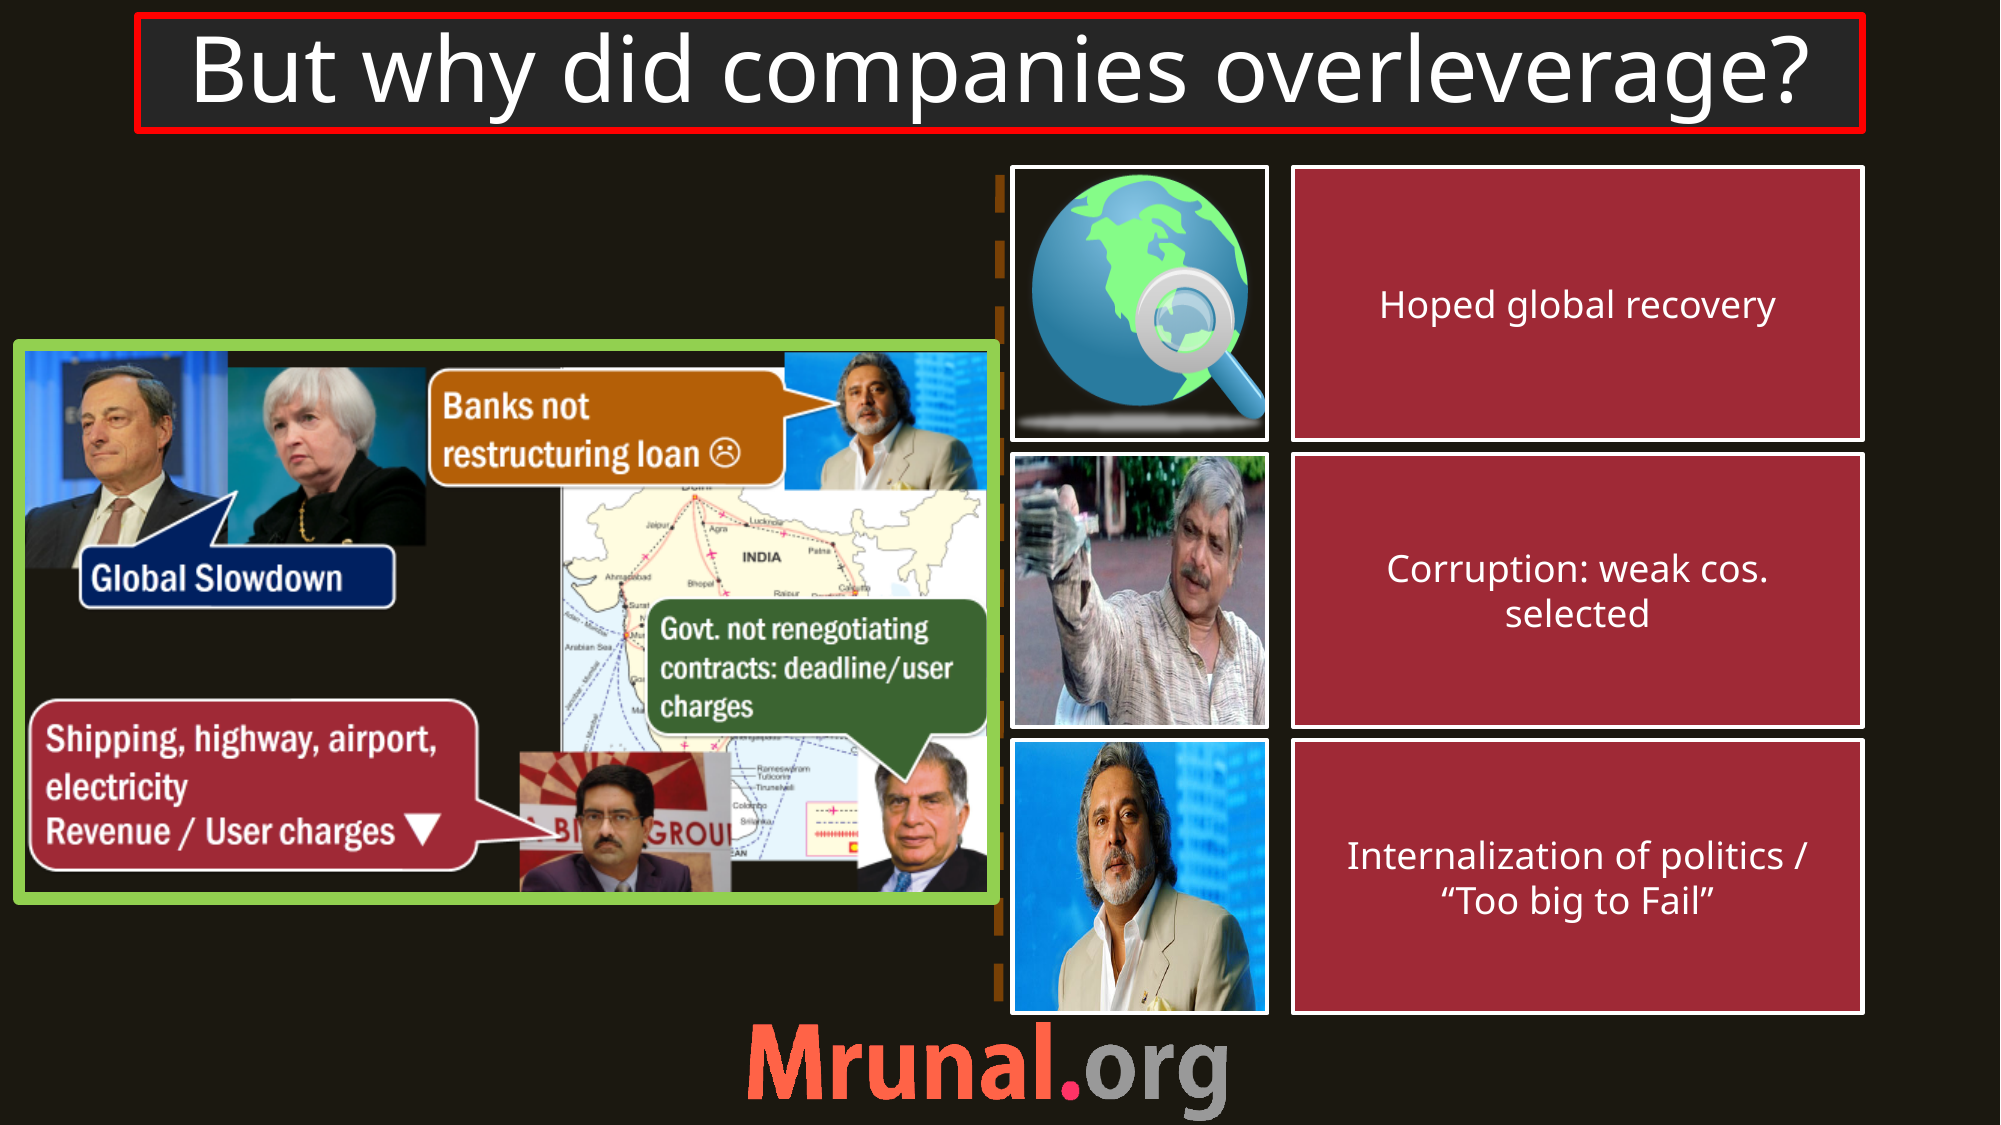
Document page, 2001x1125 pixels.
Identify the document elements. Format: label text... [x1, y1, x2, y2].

title But why did companies overleverage? [134, 12, 1866, 134]
picture [741, 1005, 1230, 1125]
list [1012, 167, 1863, 1014]
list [25, 350, 988, 893]
